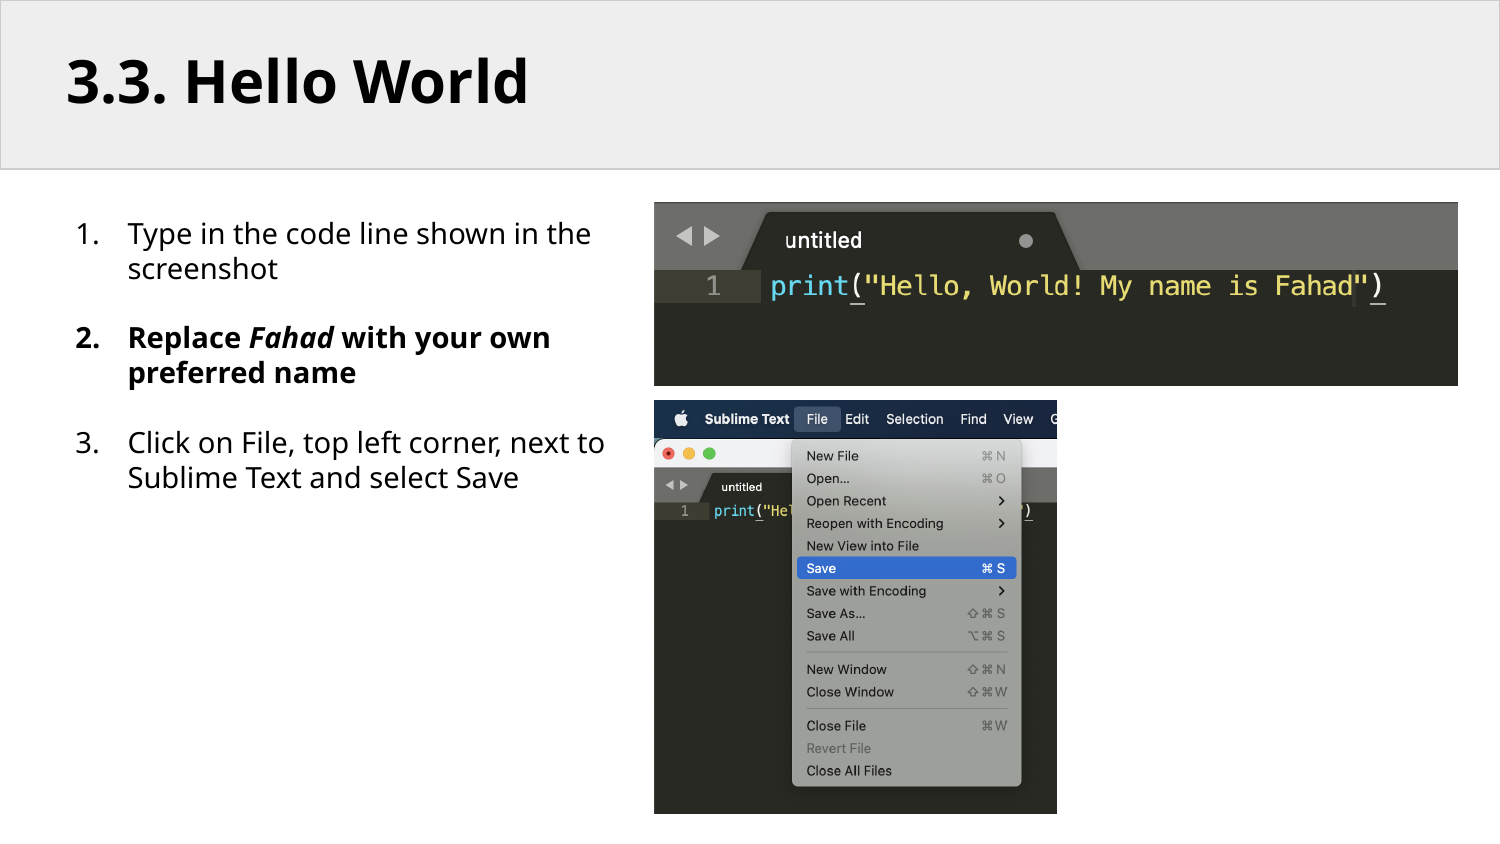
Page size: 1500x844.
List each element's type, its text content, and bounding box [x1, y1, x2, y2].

picture [653, 202, 1458, 387]
title 3.3. Hello World [51, 29, 1008, 132]
text_box Type in the code line shown in the screenshot Replace Fahad with your own preferred name Click on File, top left corner, next to Sublime Text and select Save [37, 199, 636, 510]
picture [654, 400, 1057, 814]
